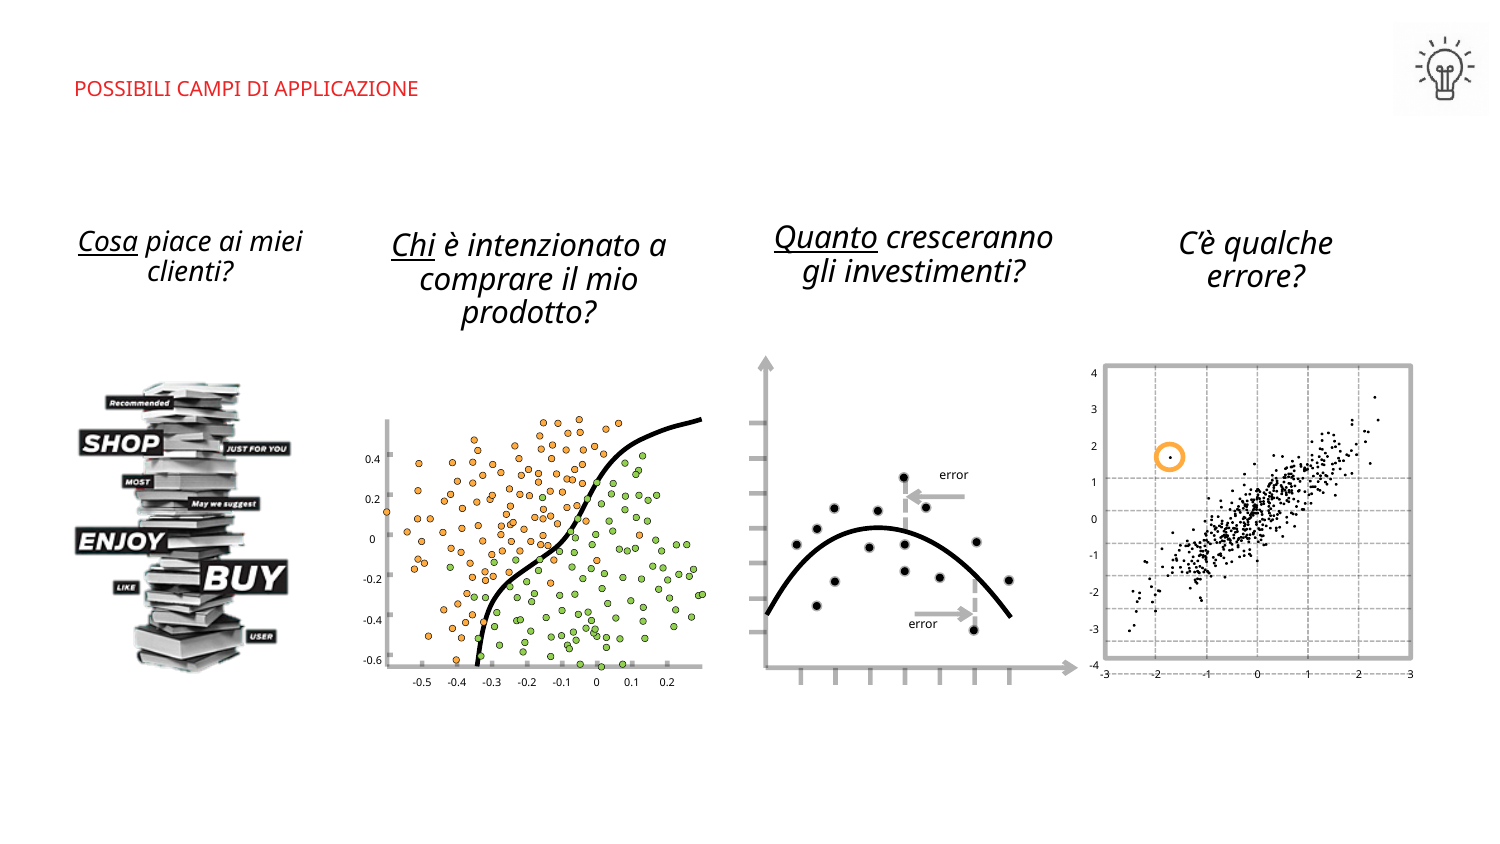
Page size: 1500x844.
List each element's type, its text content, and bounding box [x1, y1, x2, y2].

picture [1393, 22, 1489, 116]
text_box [1074, 209, 1429, 689]
text_box POSSIBILI CAMPI DI APPLICAZIONE [59, 64, 696, 111]
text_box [747, 203, 1080, 686]
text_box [359, 211, 706, 697]
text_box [24, 209, 356, 691]
